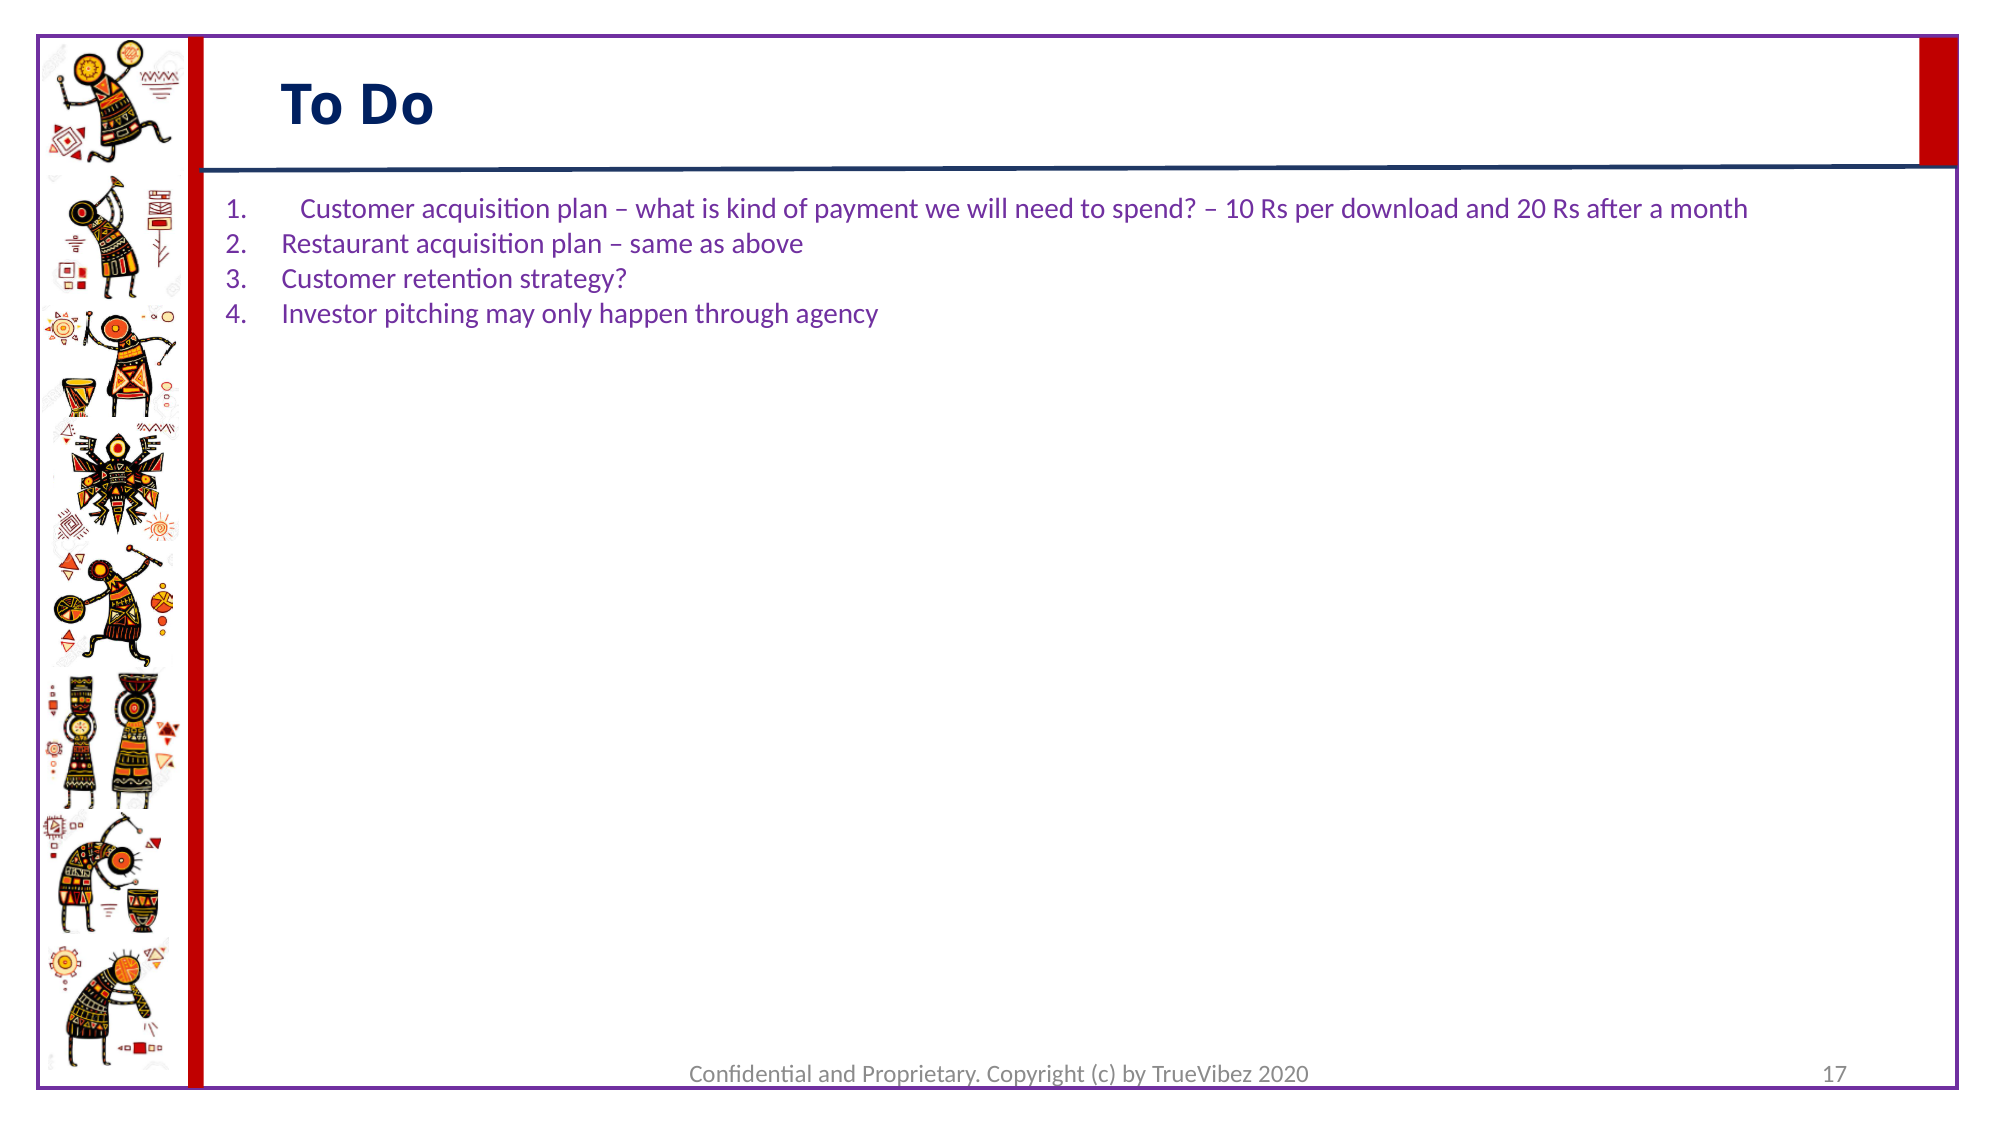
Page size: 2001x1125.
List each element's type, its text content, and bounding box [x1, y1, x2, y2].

picture [42, 40, 184, 171]
text_box [187, 36, 205, 1089]
picture [47, 937, 169, 1070]
slide_number 17 [1412, 1042, 1863, 1103]
picture [42, 305, 182, 934]
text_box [199, 166, 1958, 171]
footer Confidential and Proprietary. Copyright (c) by TrueVibez 2020 [662, 1042, 1338, 1103]
picture [42, 175, 181, 301]
text_box To Do [266, 60, 1005, 143]
text_box Customer acquisition plan – what is kind of payment we will need to spend? – 10 Rs per download and 20 Rs after a month Restaurant acquisition plan – same as above Customer retention strategy? Investor pitching may only happen through agency [210, 181, 1967, 442]
text_box [1918, 37, 1959, 167]
text_box [37, 35, 1958, 1089]
